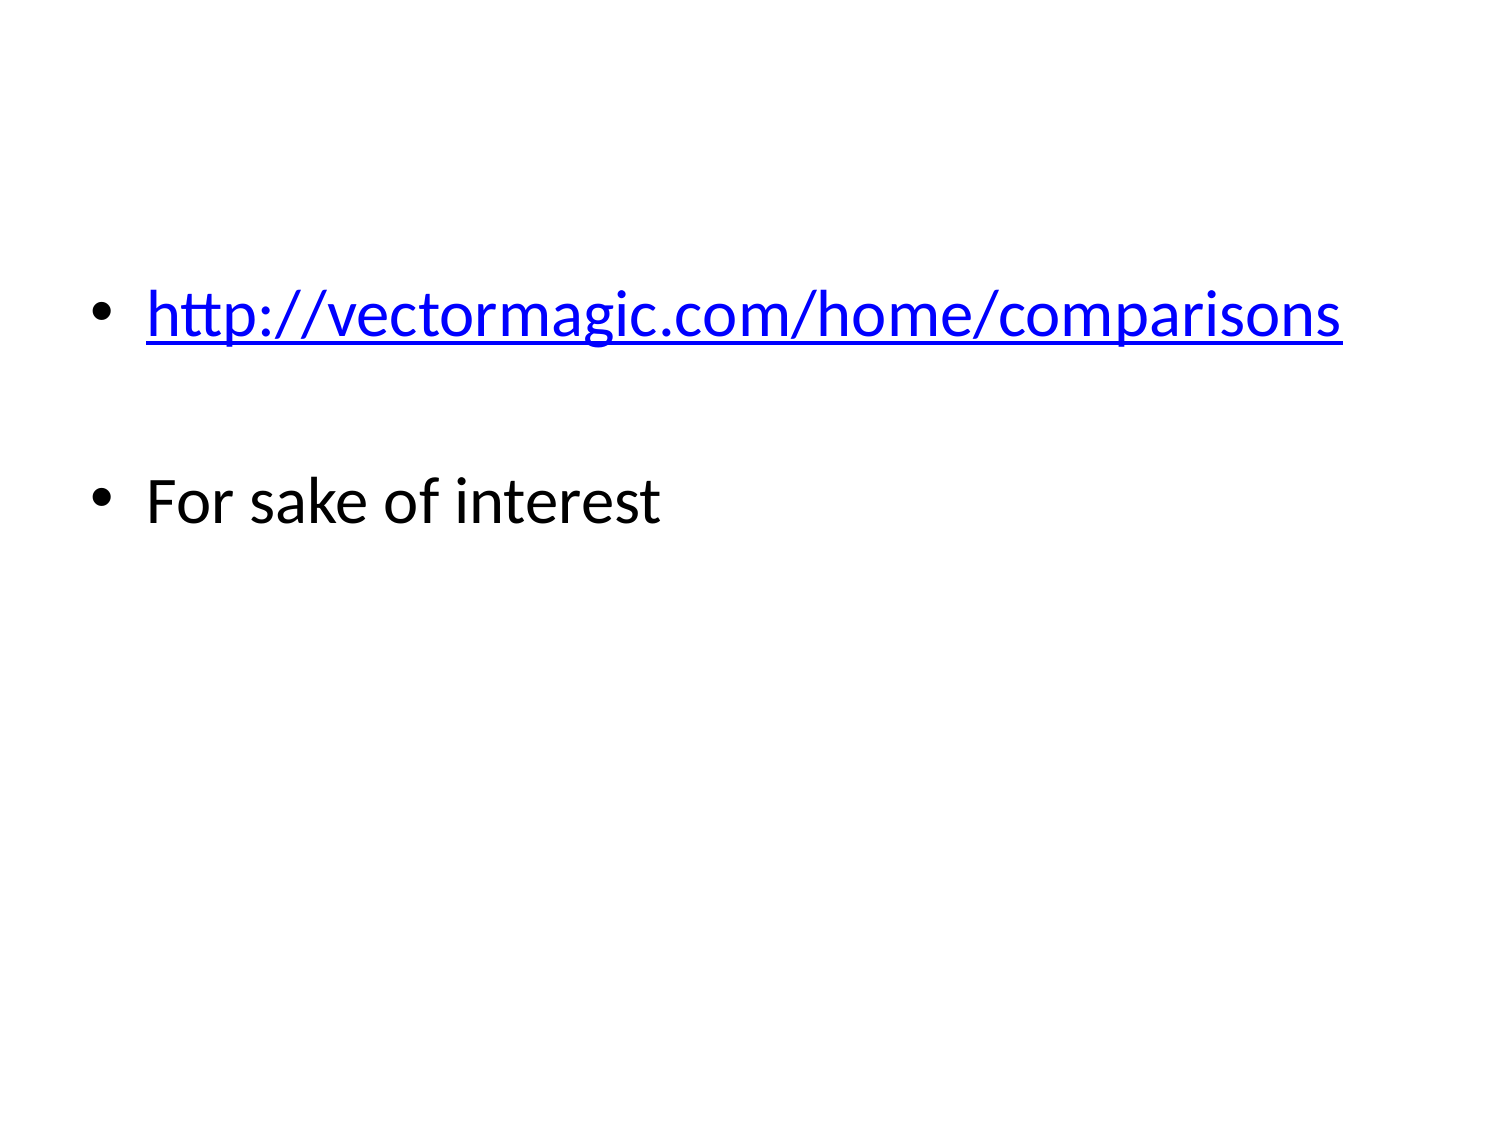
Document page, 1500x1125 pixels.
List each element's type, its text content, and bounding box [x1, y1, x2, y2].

list http://vectormagic.com/home/comparisons For sake of interest [75, 262, 1425, 1005]
